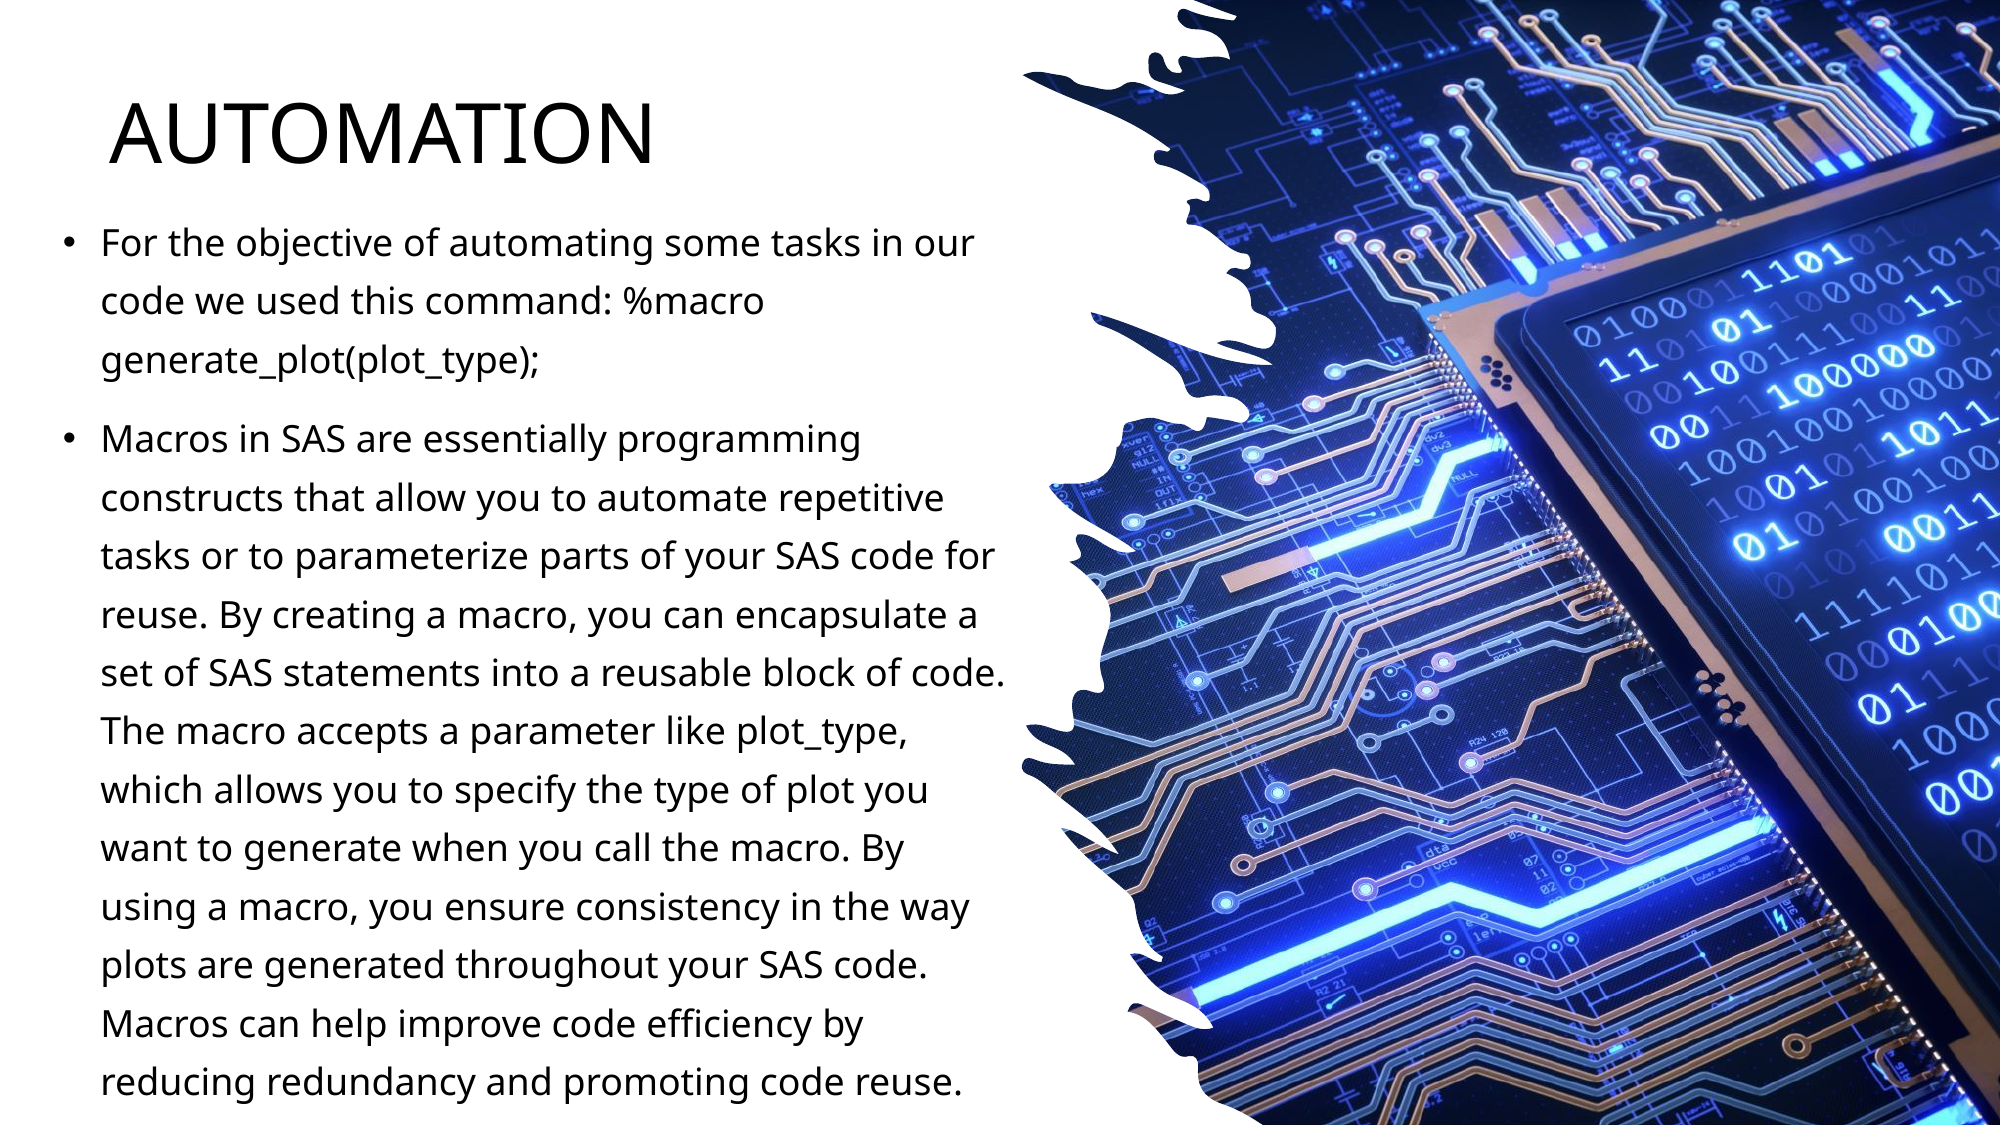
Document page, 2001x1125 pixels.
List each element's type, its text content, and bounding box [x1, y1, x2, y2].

list For the objective of automating some tasks in our code we used this command: %macro generate_plot(plot_type); Macros in SAS are essentially programming constructs that allow you to automate repetitive tasks or to parameterize parts of your SAS code for reuse. By creating a macro, you can encapsulate a set of SAS statements into a reusable block of code. The macro accepts a parameter like plot_type, which allows you to specify the type of plot you want to generate when you call the macro. By using a macro, you ensure consistency in the way plots are generated throughout your SAS code. Macros can help improve code efficiency by reducing redundancy and promoting code reuse. Once the macro is defined, you can call it whenever you need to generate a plot, saving you time and effort in writing and maintaining code. [47, 198, 1021, 1109]
picture [1021, 0, 2000, 1125]
title AUTOMATION [94, 75, 803, 198]
